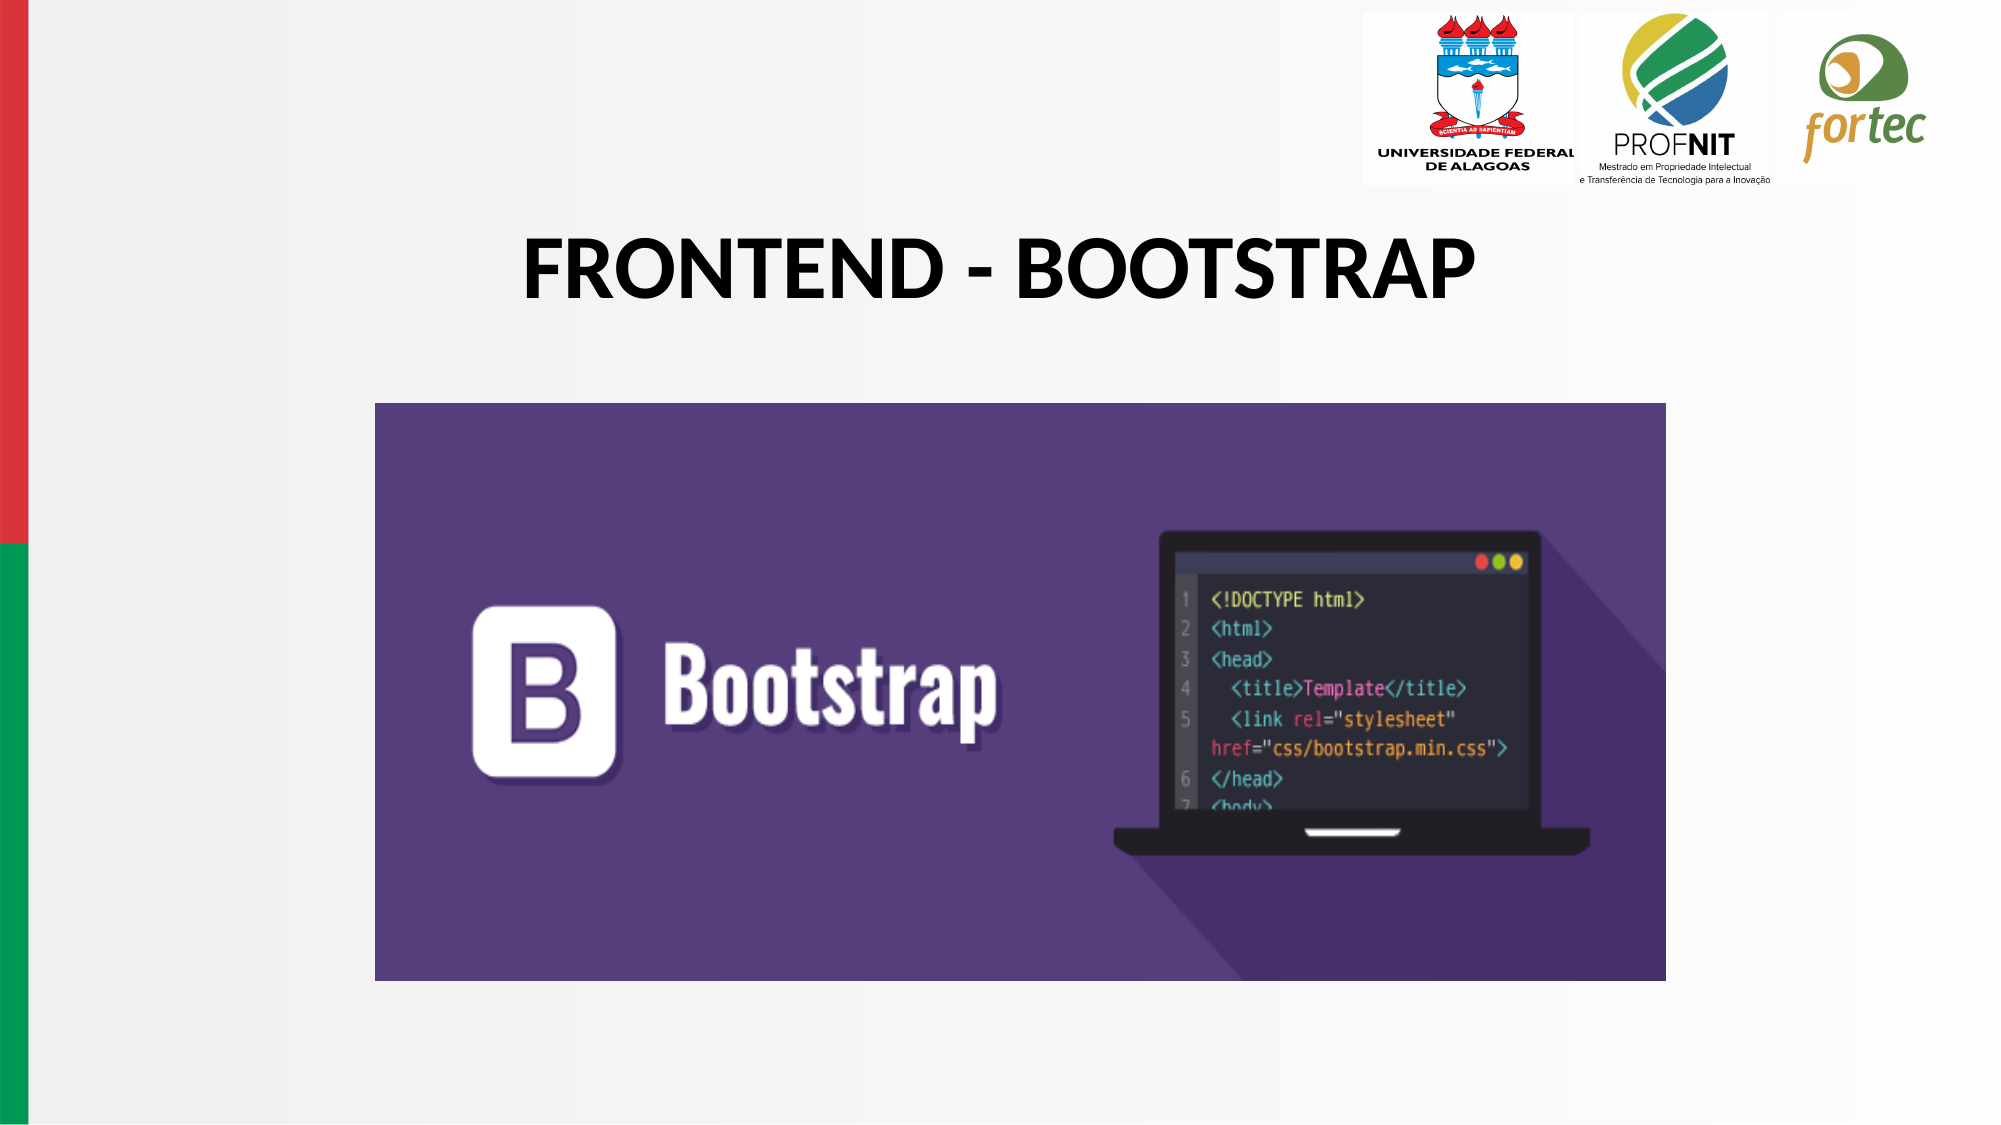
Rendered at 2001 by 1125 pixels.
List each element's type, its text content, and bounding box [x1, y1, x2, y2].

picture [0, 0, 2001, 1125]
title FRONTEND - BOOTSTRAP [237, 182, 1763, 355]
